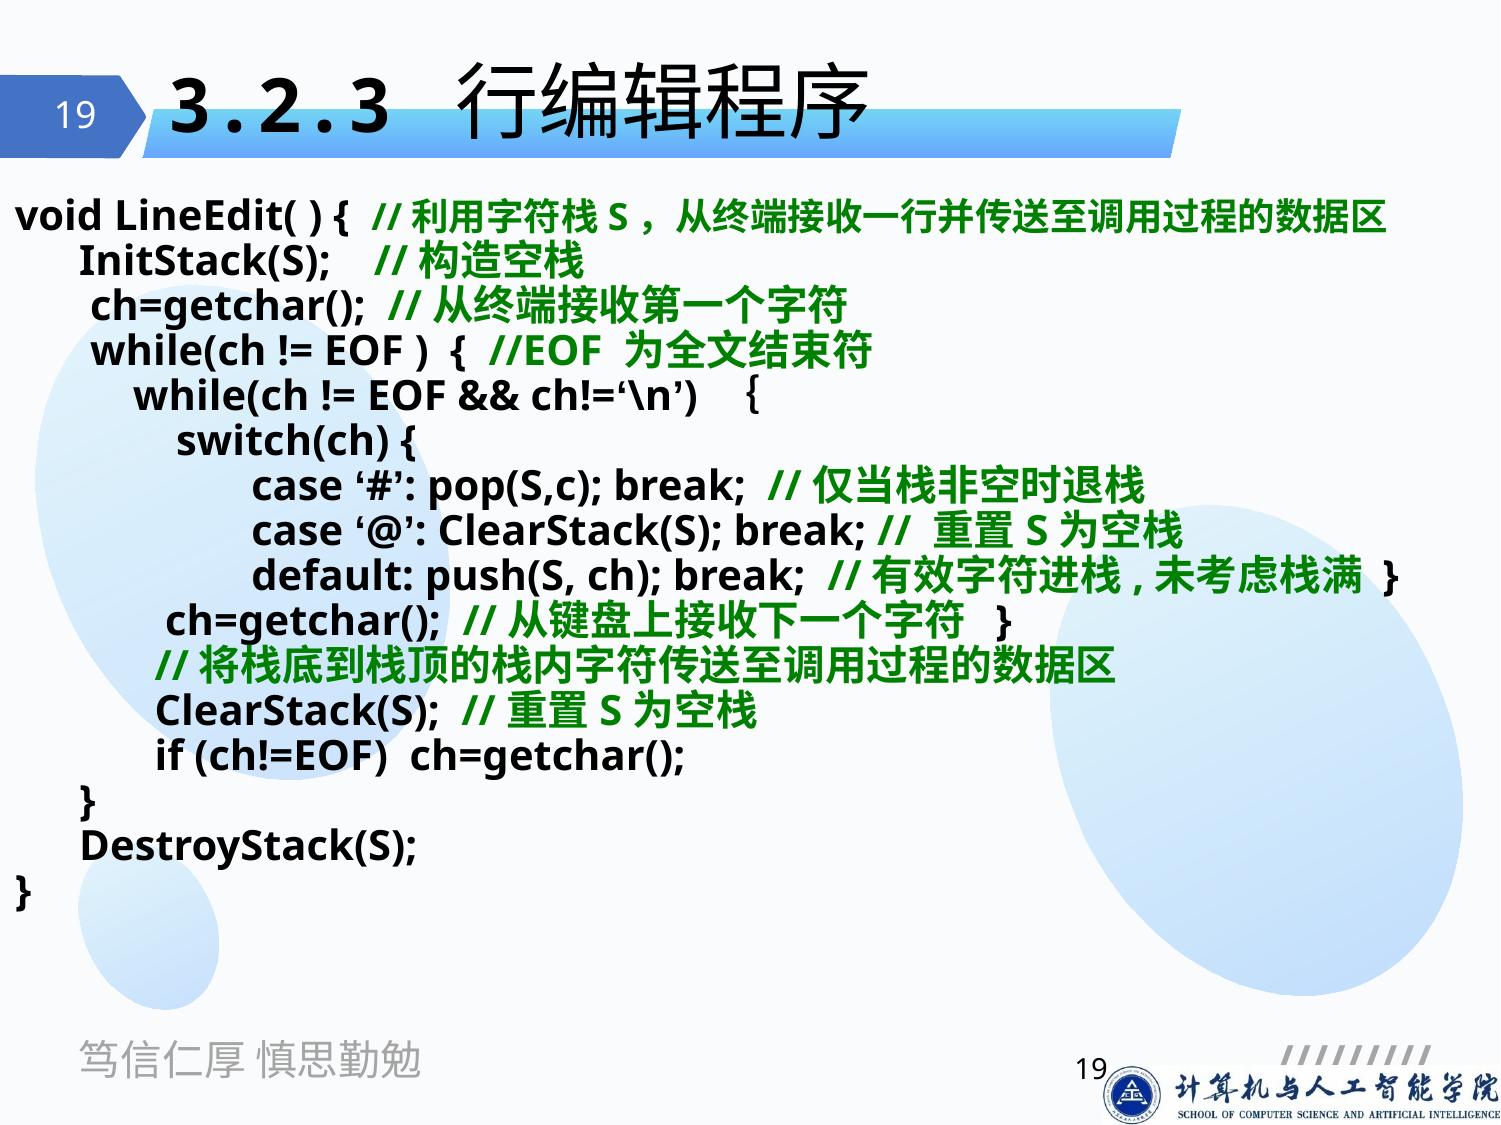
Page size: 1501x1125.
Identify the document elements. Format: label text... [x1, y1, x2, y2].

list void LineEdit( ) { //利用字符栈S，从终端接收一行并传送至调用过程的数据区 InitStack(S); //构造空栈 ch=getchar(); //从终端接收第一个字符 while(ch != EOF ) { //EOF 为全文结束符 while(ch != EOF && ch!=‘\n’) ｛ switch(ch) { case ‘#’: pop(S,c); break; //仅当栈非空时退栈 case ‘@’: ClearStack(S); break; // 重置S为空栈 default: push(S, ch); break; //有效字符进栈,未考虑栈满 } ch=getchar(); //从键盘上接收下一个字符 } //将栈底到栈顶的栈内字符传送至调用过程的数据区 ClearStack(S); //重置S为空栈 if (ch!=EOF) ch=getchar(); } DestroyStack(S); } [0, 187, 1501, 999]
picture [1102, 1065, 1501, 1125]
title 3.2.3 行编辑程序 [152, 59, 1181, 158]
slide_number 19 [1059, 1042, 1398, 1103]
